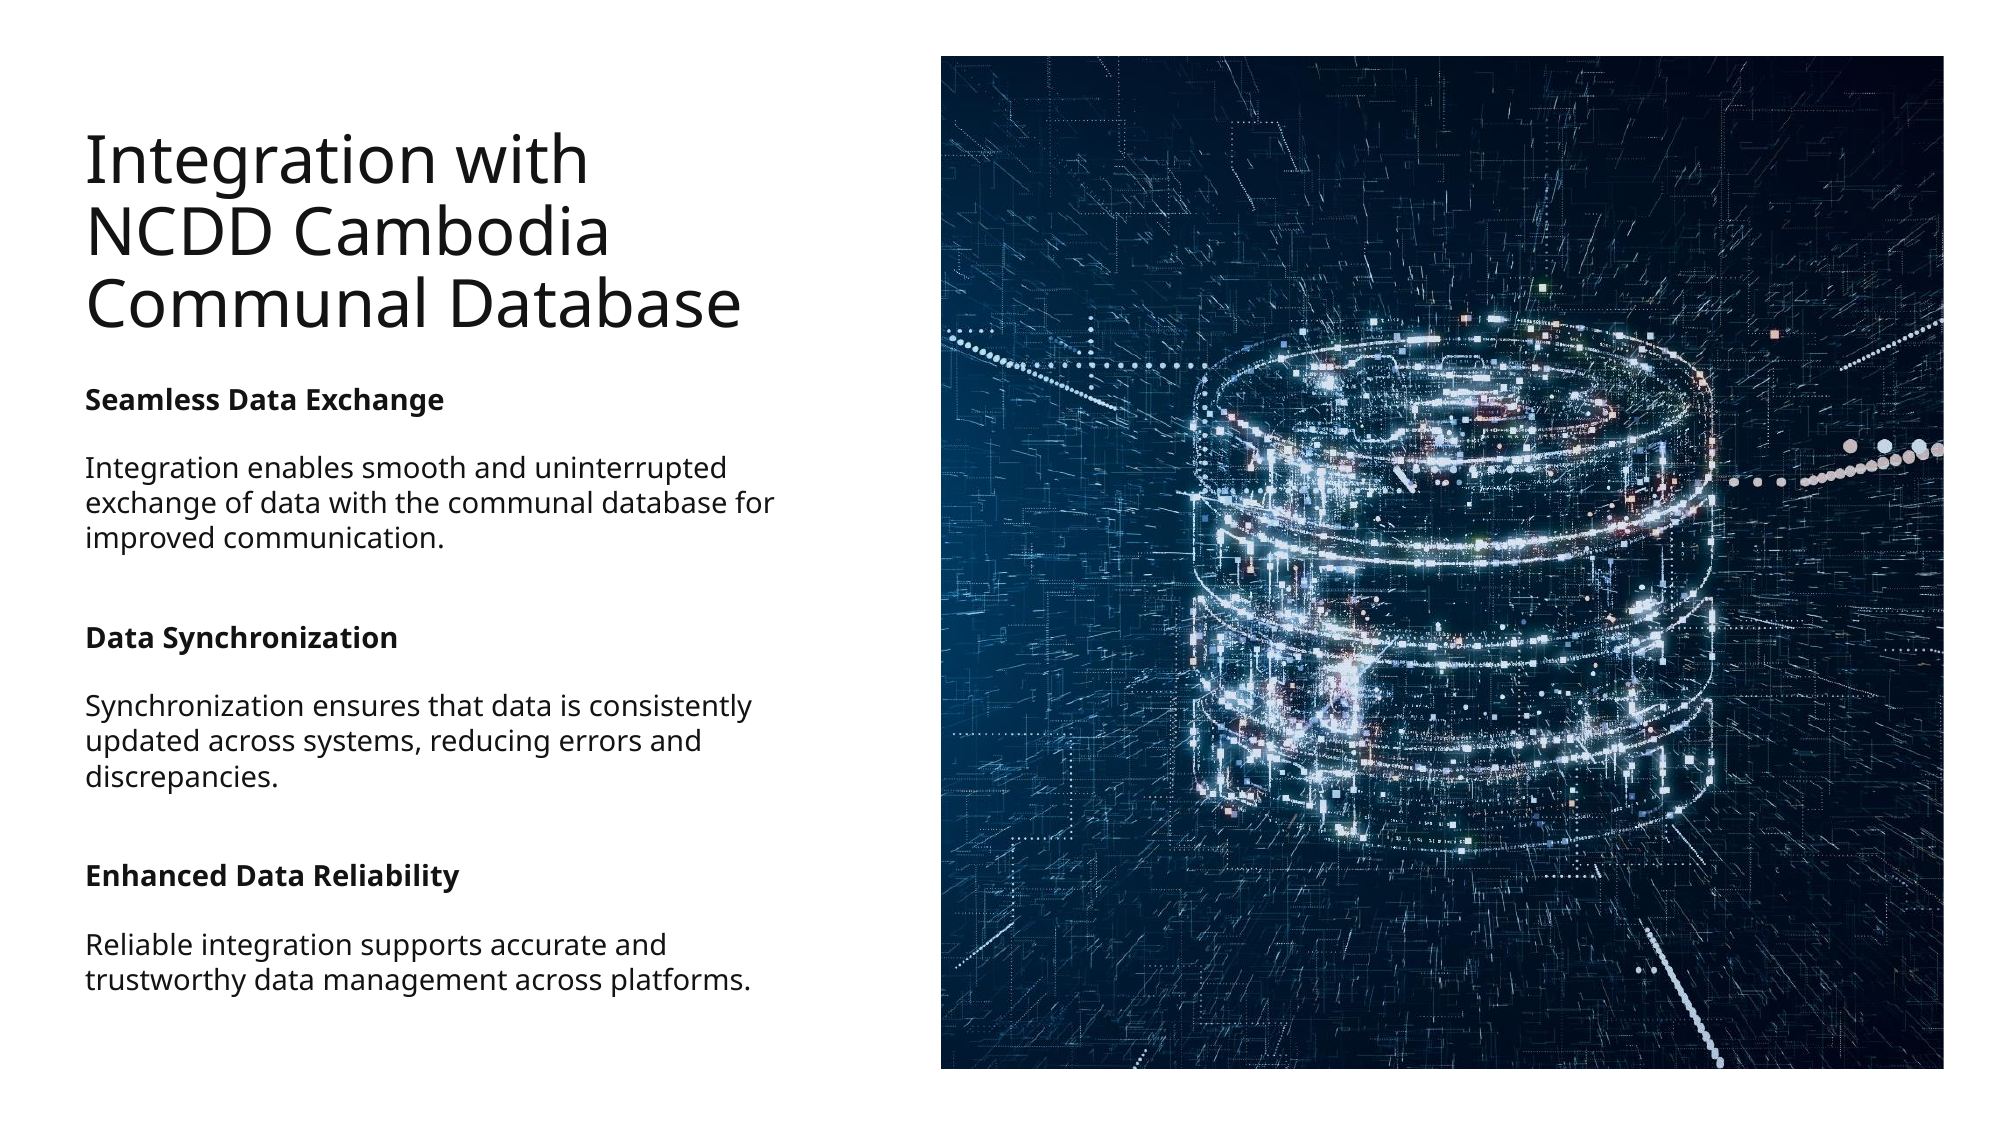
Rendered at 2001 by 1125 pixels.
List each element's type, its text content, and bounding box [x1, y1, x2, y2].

title Integration with NCDD Cambodia Communal Database [70, 98, 806, 350]
picture [941, 56, 1944, 1069]
text_box Seamless Data Exchange Integration enables smooth and uninterrupted exchange of data with the communal database for improved communication. Data Synchronization Synchronization ensures that data is consistently updated across systems, reducing errors and discrepancies. Enhanced Data Reliability Reliable integration supports accurate and trustworthy data management across platforms. [70, 373, 806, 1037]
